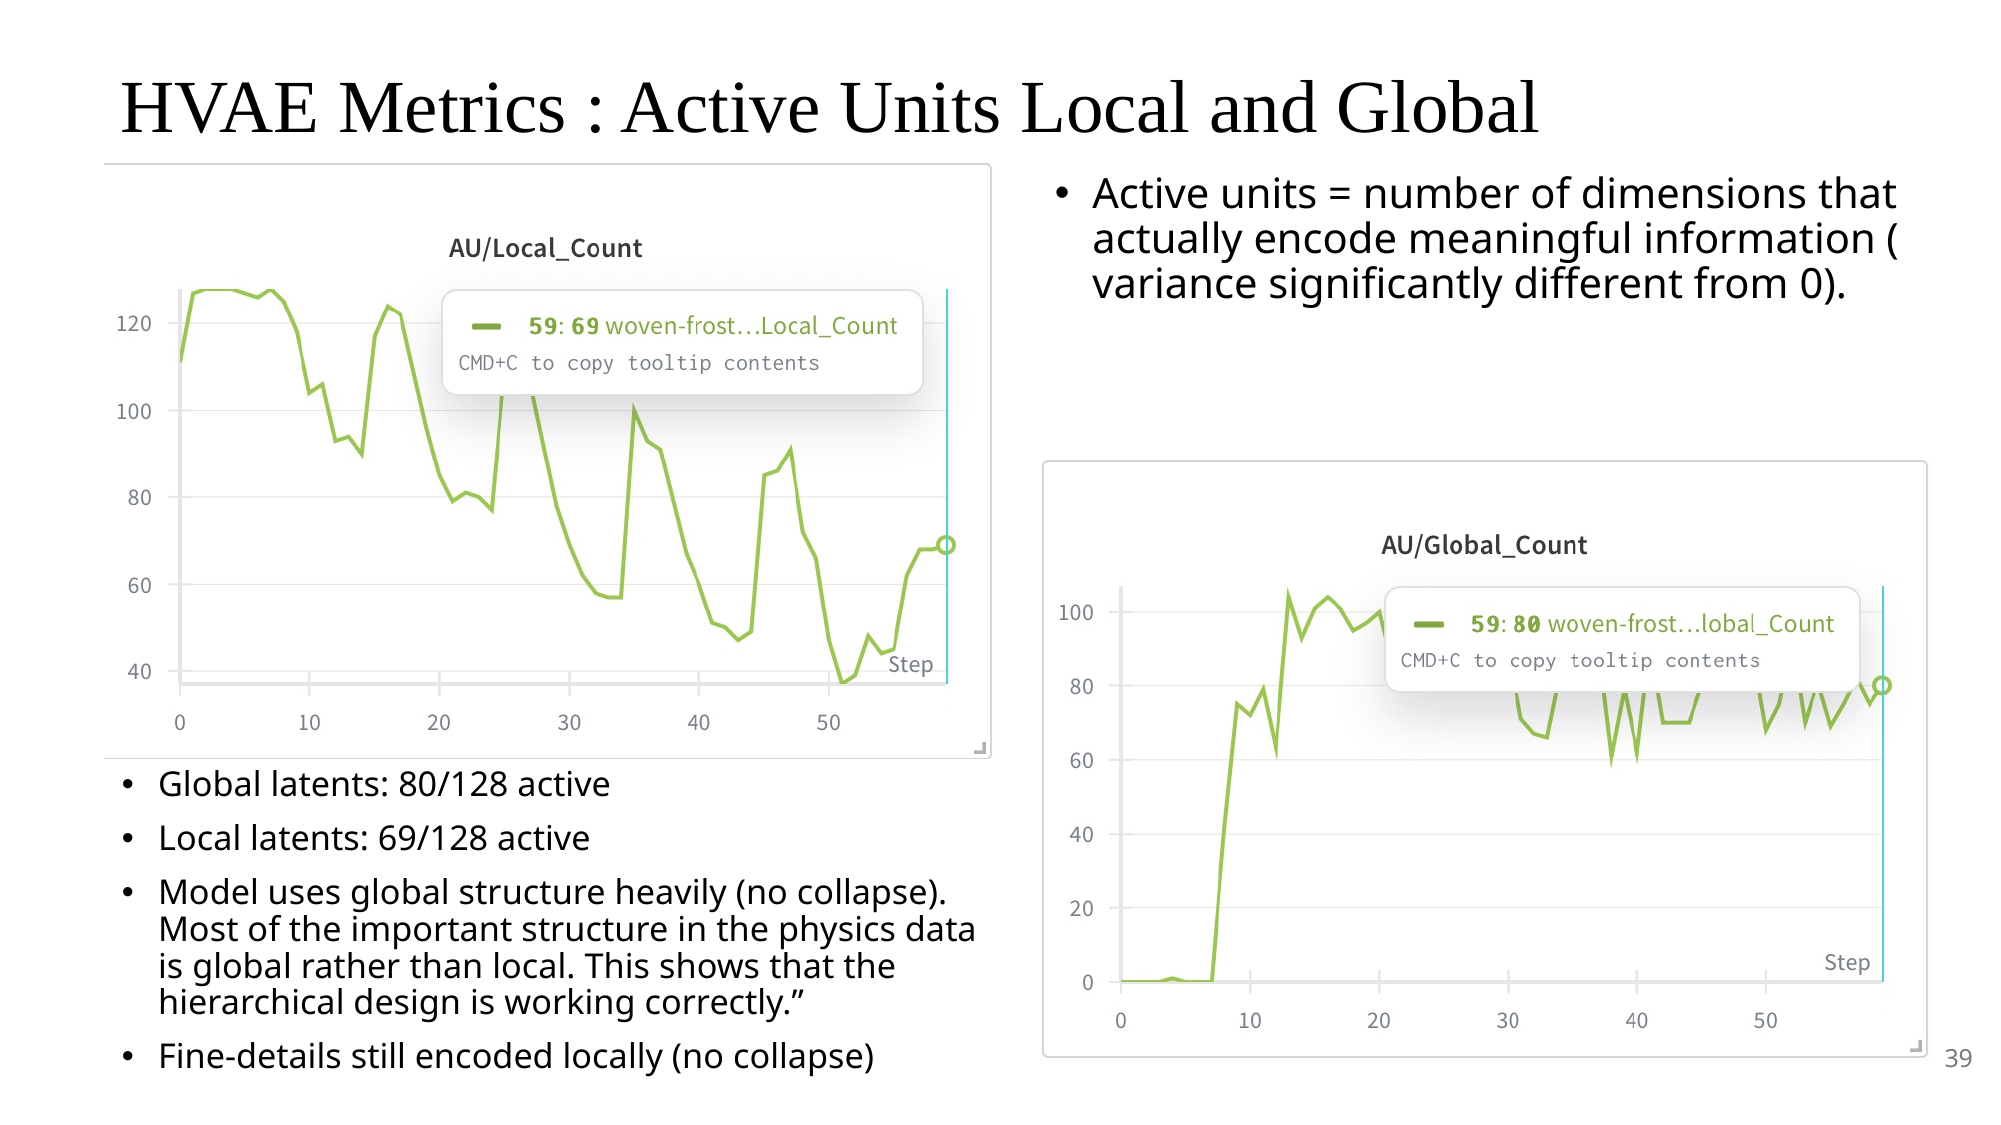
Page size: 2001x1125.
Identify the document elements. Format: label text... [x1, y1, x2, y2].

title HVAE Metrics : Active Units Local and Global [105, 59, 1988, 282]
picture [1039, 460, 1931, 1061]
picture [104, 163, 994, 760]
text_box Active units = number of dimensions that actually encode meaningful information (variance significantly different from 0). [1039, 164, 1928, 460]
slide_number 39 [1538, 1029, 1988, 1090]
text_box Global latents: 80/128 active Local latents: 69/128 active Model uses global structure heavily (no collapse). Most of the important structure in the physics data is global rather than local. This shows that the hierarchical design is working correctly.” Fine-details still encoded locally (no collapse) [106, 760, 994, 1091]
